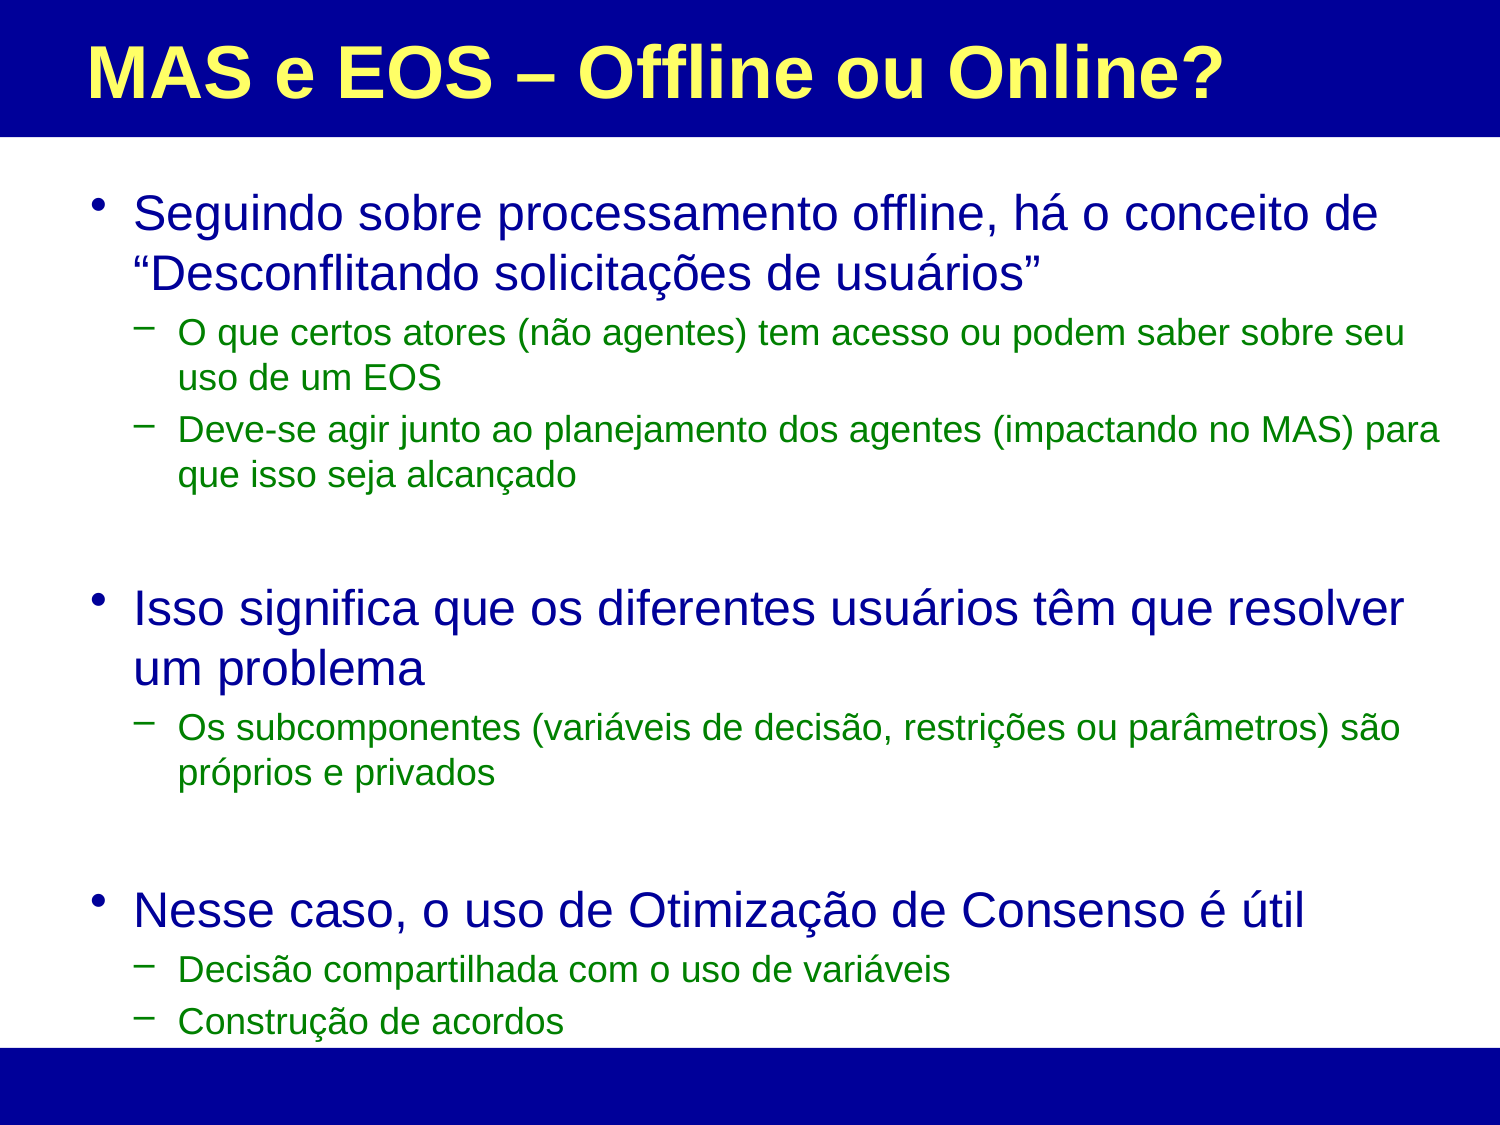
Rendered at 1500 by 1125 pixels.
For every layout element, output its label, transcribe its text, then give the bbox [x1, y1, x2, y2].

title MAS e EOS – Offline ou Online? [75, 10, 1499, 126]
list Seguindo sobre processamento offline, há o conceito de “Desconflitando solicitações de usuários” O que certos atores (não agentes) tem acesso ou podem saber sobre seu uso de um EOS Deve-se agir junto ao planejamento dos agentes (impactando no MAS) para que isso seja alcançado Isso significa que os diferentes usuários têm que resolver um problema Os subcomponentes (variáveis de decisão, restrições ou parâmetros) são próprios e privados Nesse caso, o uso de Otimização de Consenso é útil Decisão compartilhada com o uso de variáveis Construção de acordos [75, 172, 1471, 1047]
